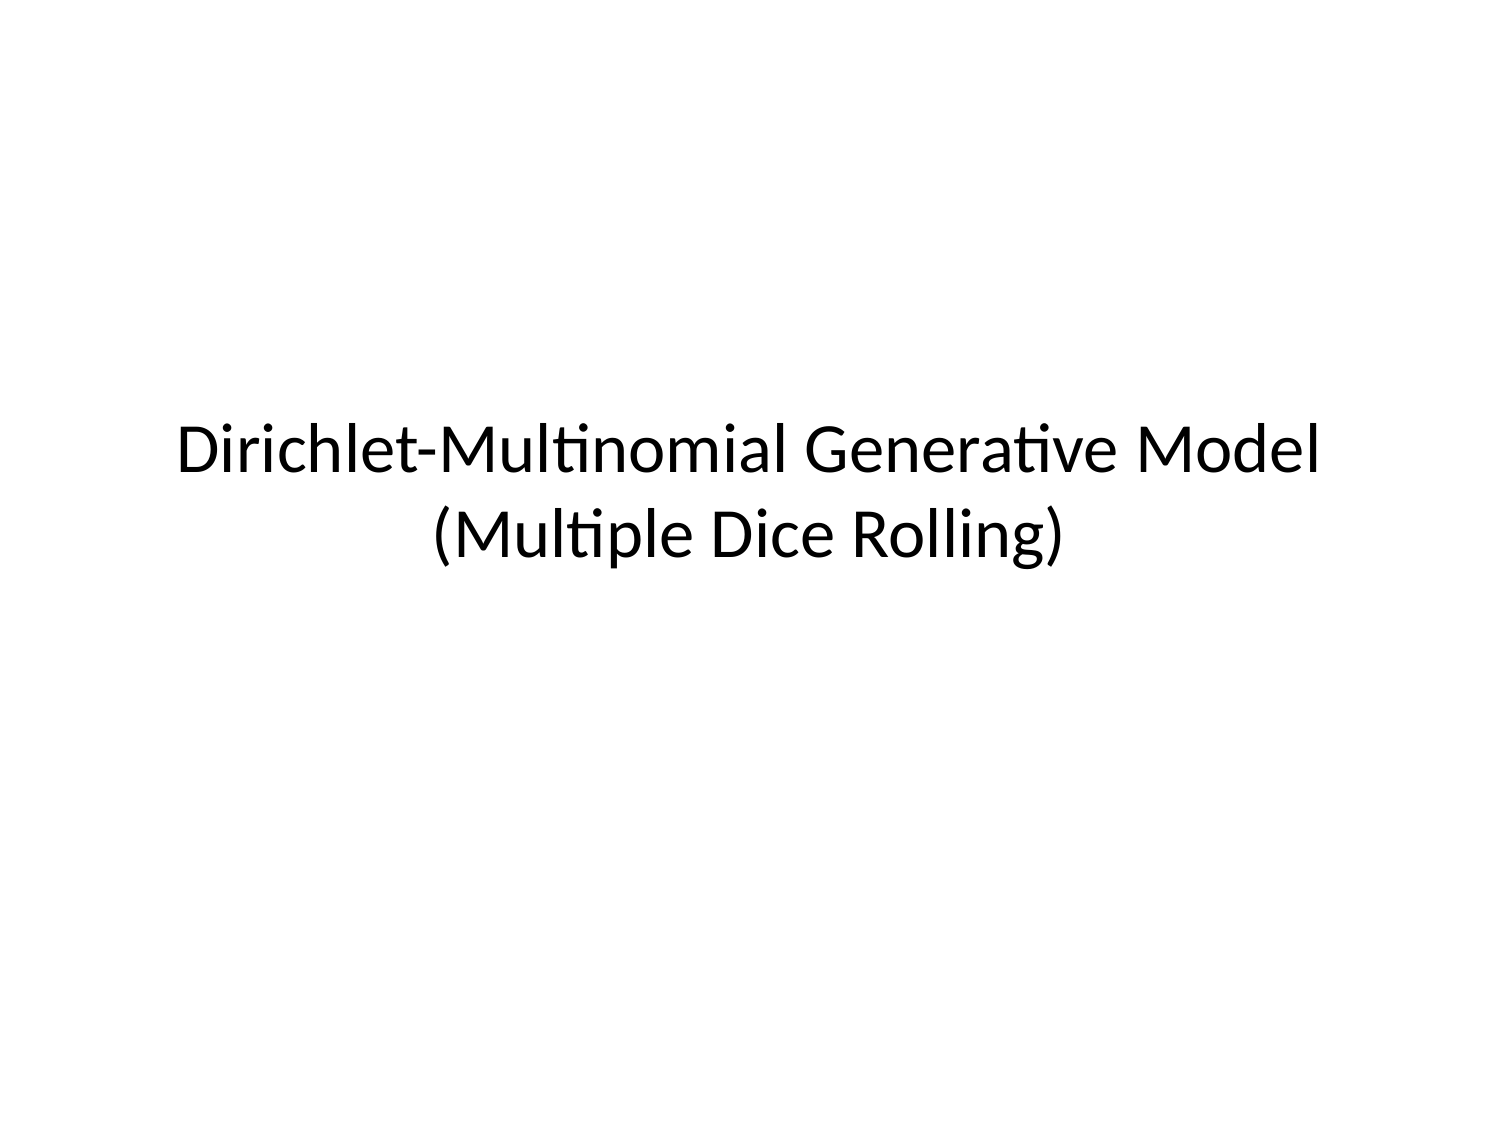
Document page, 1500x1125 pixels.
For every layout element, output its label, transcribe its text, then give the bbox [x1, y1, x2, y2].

title Dirichlet-Multinomial Generative Model (Multiple Dice Rolling) [37, 392, 1463, 581]
